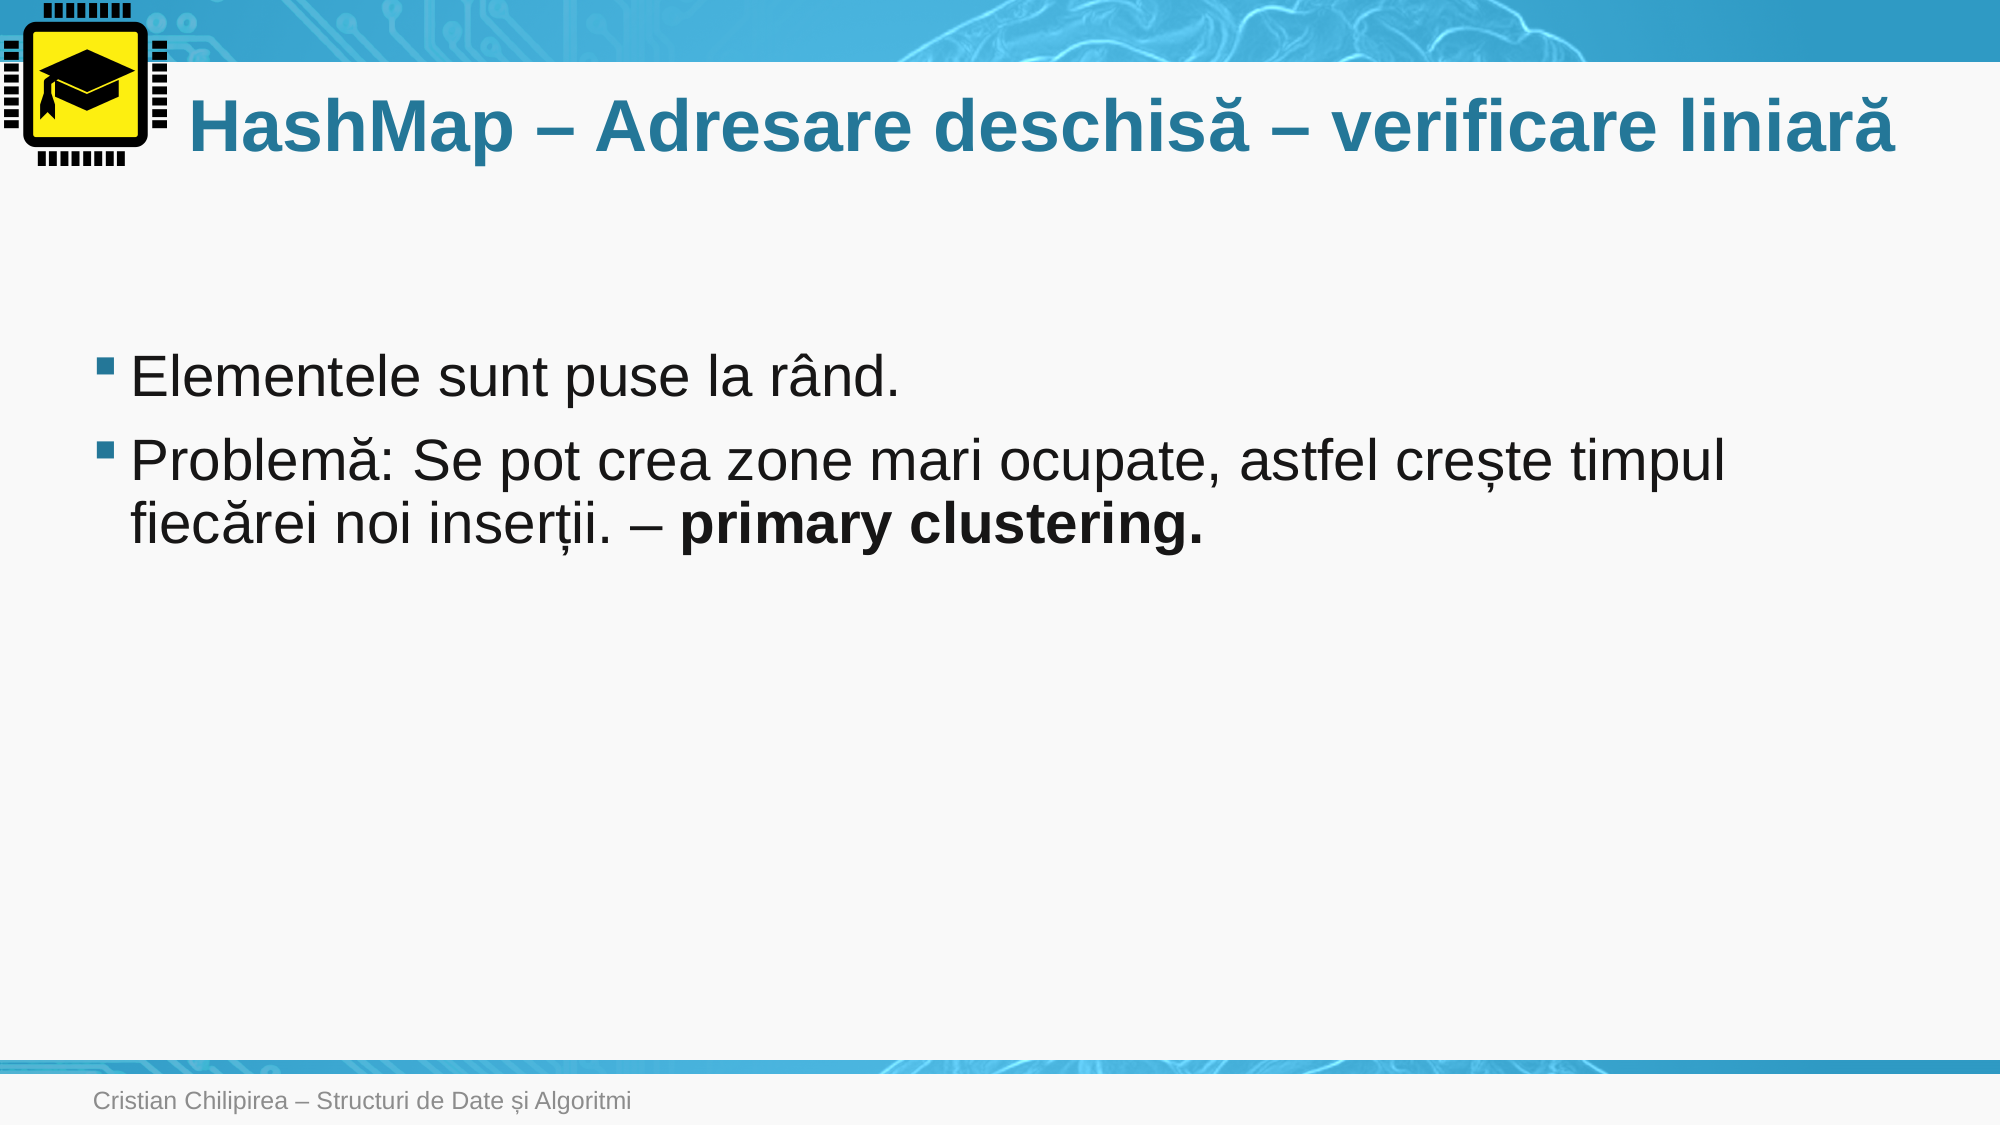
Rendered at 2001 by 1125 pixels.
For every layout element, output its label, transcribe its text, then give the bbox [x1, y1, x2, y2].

picture [0, 1060, 2000, 1074]
picture [0, 0, 2000, 166]
footer Cristian Chilipirea – Structuri de Date și Algoritmi [77, 1073, 1338, 1125]
title HashMap – Adresare deschisă – verificare liniară [170, 76, 1915, 180]
